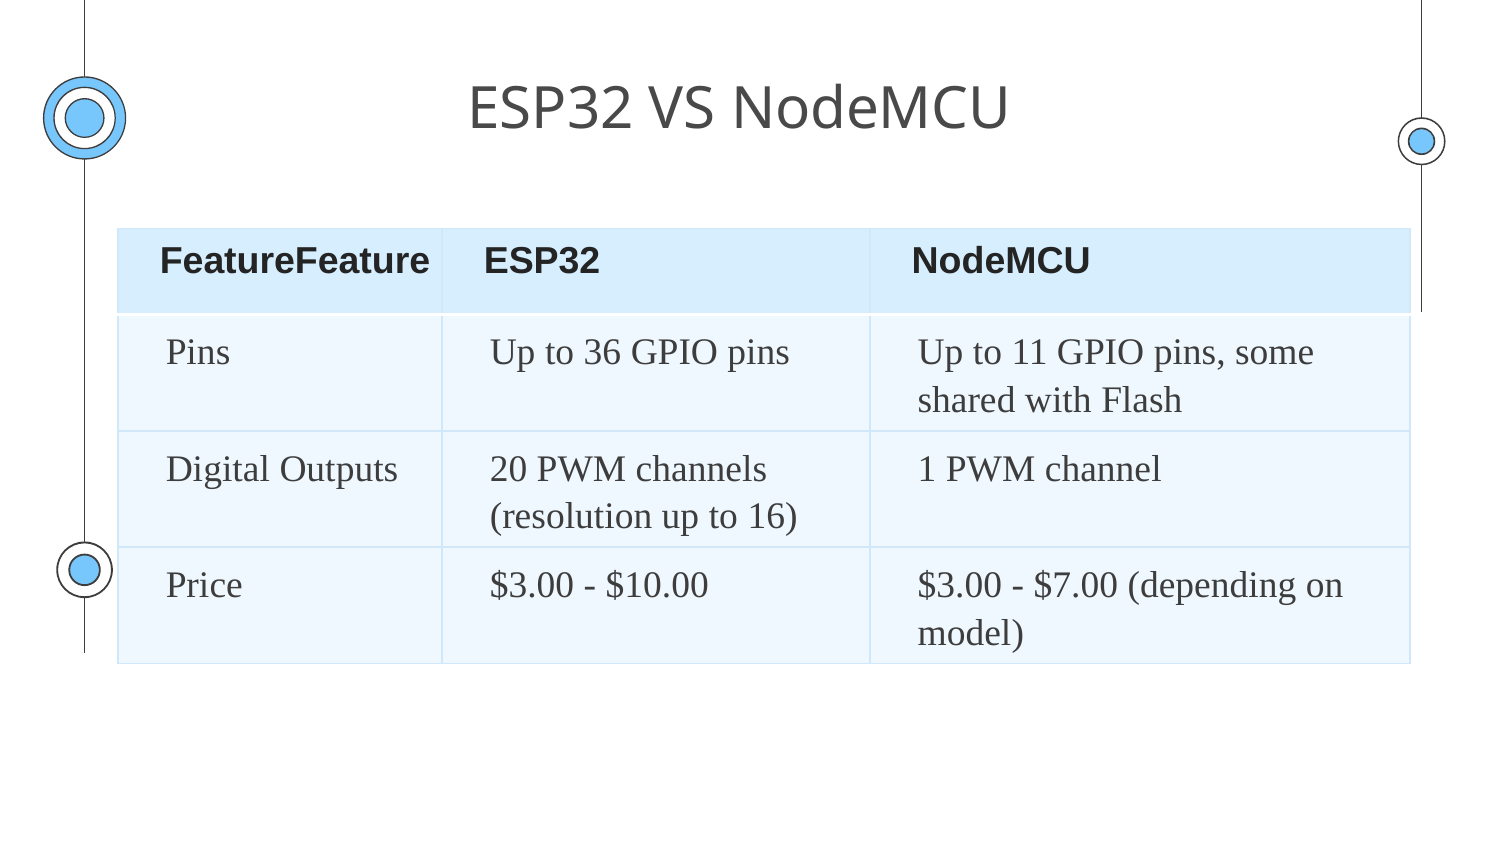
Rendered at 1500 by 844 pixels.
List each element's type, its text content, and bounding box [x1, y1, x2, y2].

table_cell Pins [119, 316, 441, 430]
table_header FeatureFeature [119, 229, 441, 313]
title ESP32 VS NodeMCU [281, 55, 1197, 153]
table_header ESP32 [443, 229, 869, 313]
table_header NodeMCU [871, 229, 1409, 313]
table_cell $3.00 - $7.00 (depending on model) [871, 548, 1409, 663]
table_cell 20 PWM channels (resolution up to 16) [443, 432, 869, 546]
table_cell 1 PWM channel [871, 432, 1409, 546]
table_cell Digital Outputs [119, 432, 441, 546]
table_cell Up to 11 GPIO pins, some shared with Flash [871, 316, 1409, 430]
table_cell Price [119, 548, 441, 663]
table_cell $3.00 - $10.00 [443, 548, 869, 663]
table_cell Up to 36 GPIO pins [443, 316, 869, 430]
